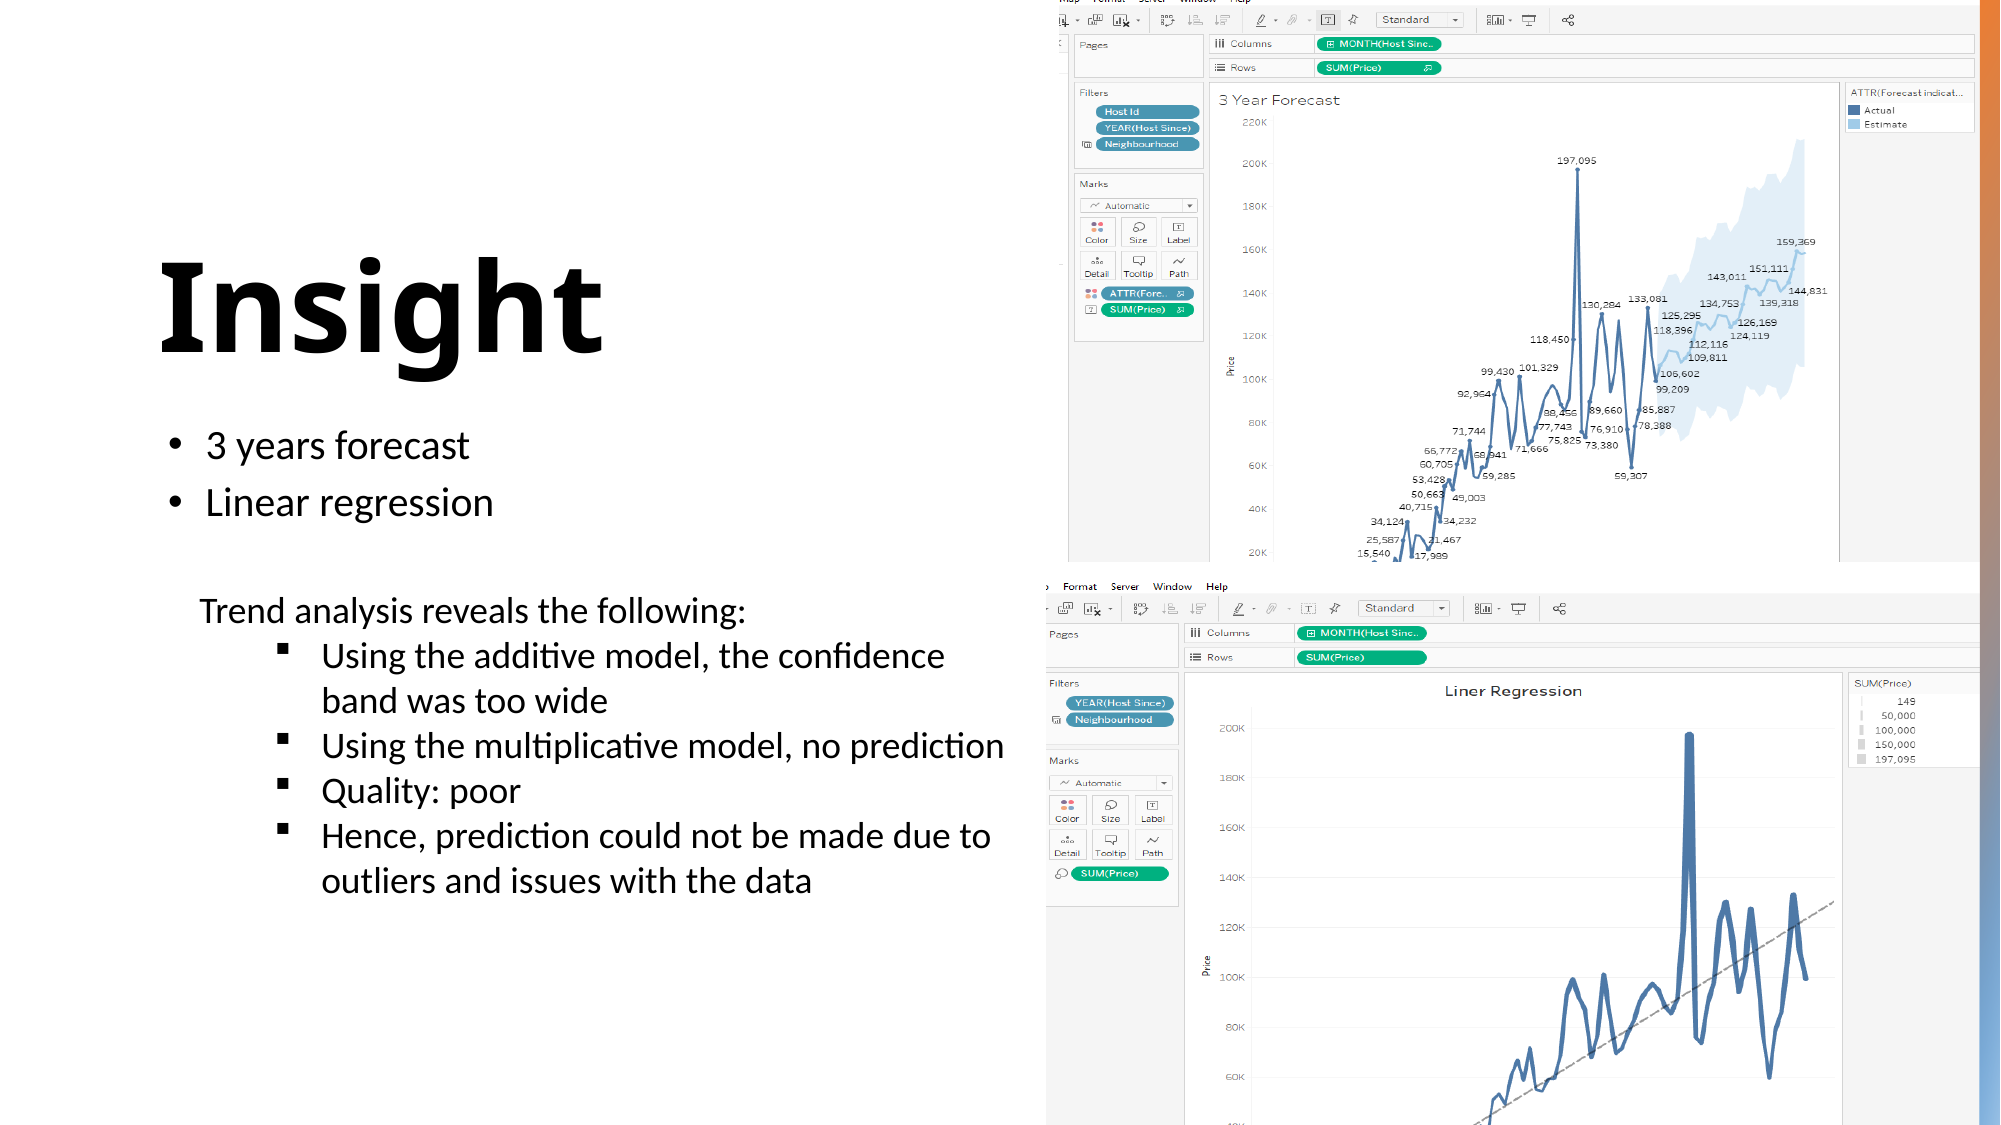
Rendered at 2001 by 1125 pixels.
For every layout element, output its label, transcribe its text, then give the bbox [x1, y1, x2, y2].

picture [1046, 0, 1979, 1125]
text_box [1979, 0, 2000, 1125]
text_box 3 years forecast Linear regression [143, 415, 1047, 982]
text_box Trend analysis reveals the following: Using the additive model, the confidence band was too wide Using the multiplicative model, no prediction Quality: poor Hence, prediction could not be made due to outliers and issues with the data [184, 578, 1022, 909]
title Insight [143, 121, 1047, 387]
